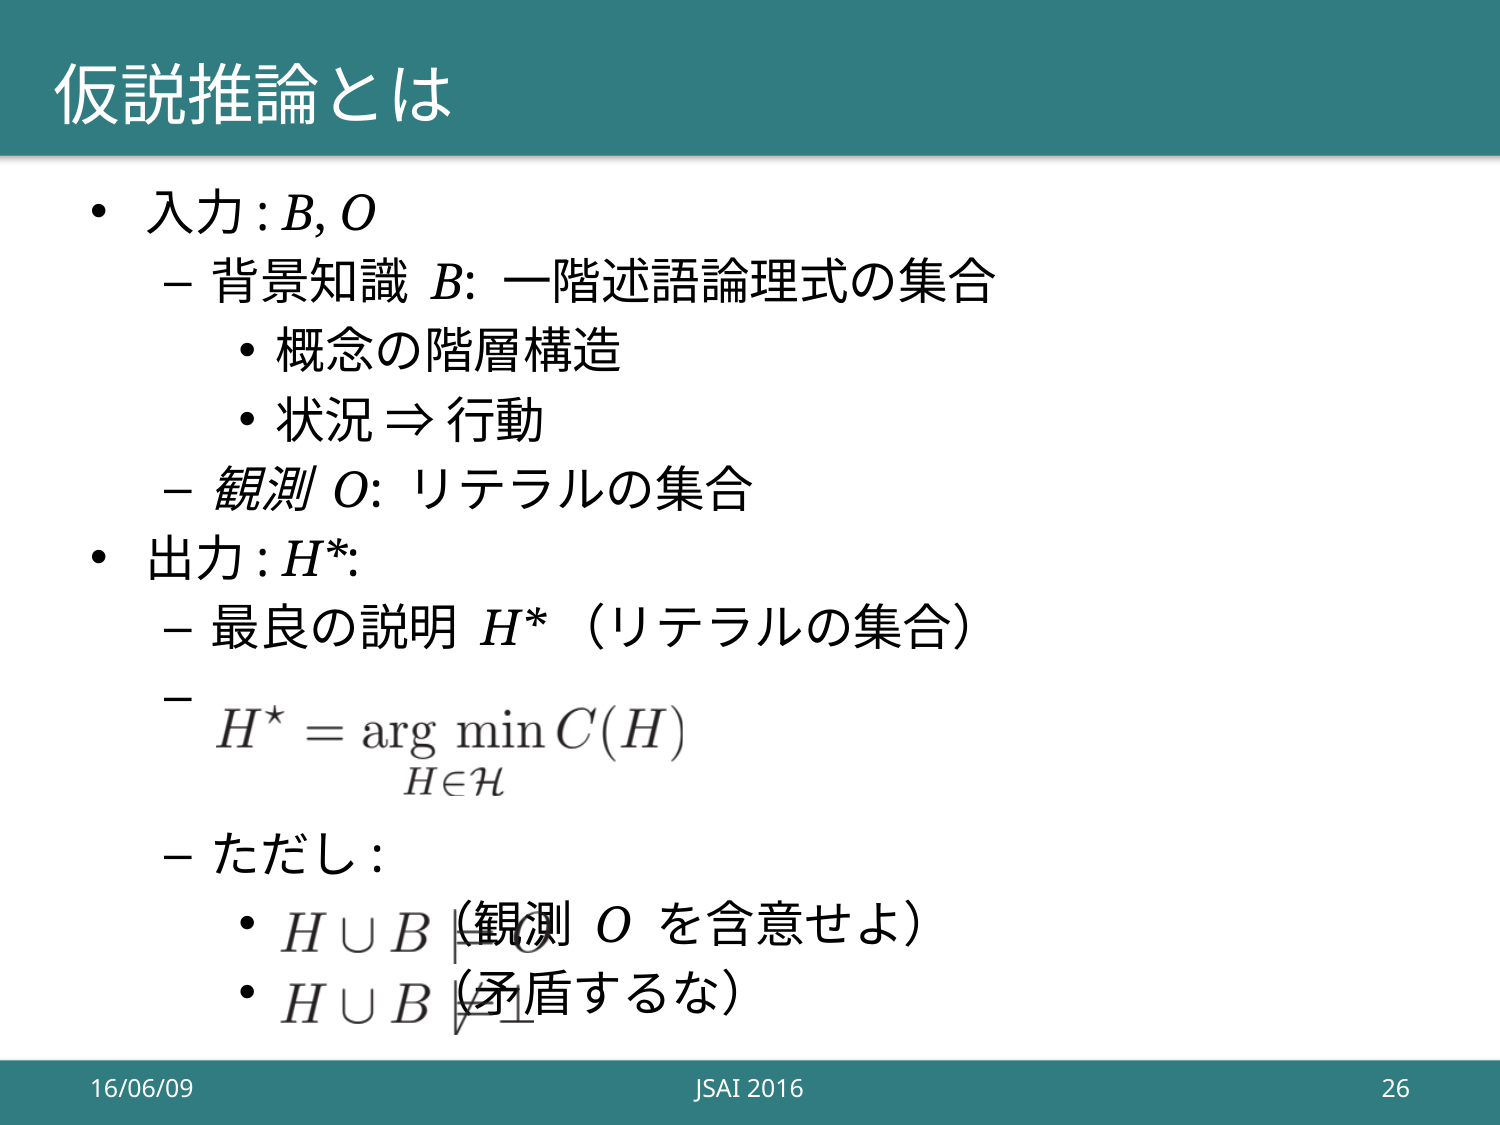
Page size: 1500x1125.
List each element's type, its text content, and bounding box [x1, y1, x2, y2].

picture [279, 908, 551, 964]
list 入力: B, O 背景知識 B: 一階述語論理式の集合 概念の階層構造 状況 ⇒ 行動 観測 O: リテラルの集合 出力: H*: 最良の説明 H*（リテラルの集合） ただし: （観測 O を含意せよ） （矛盾するな） [75, 173, 1425, 1046]
footer JSAI 2016 [512, 1065, 988, 1125]
picture [215, 704, 683, 796]
slide_number 26 [1074, 1065, 1425, 1125]
title 仮説推論とは [38, 45, 1461, 142]
picture [279, 979, 535, 1035]
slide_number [75, 1065, 425, 1125]
